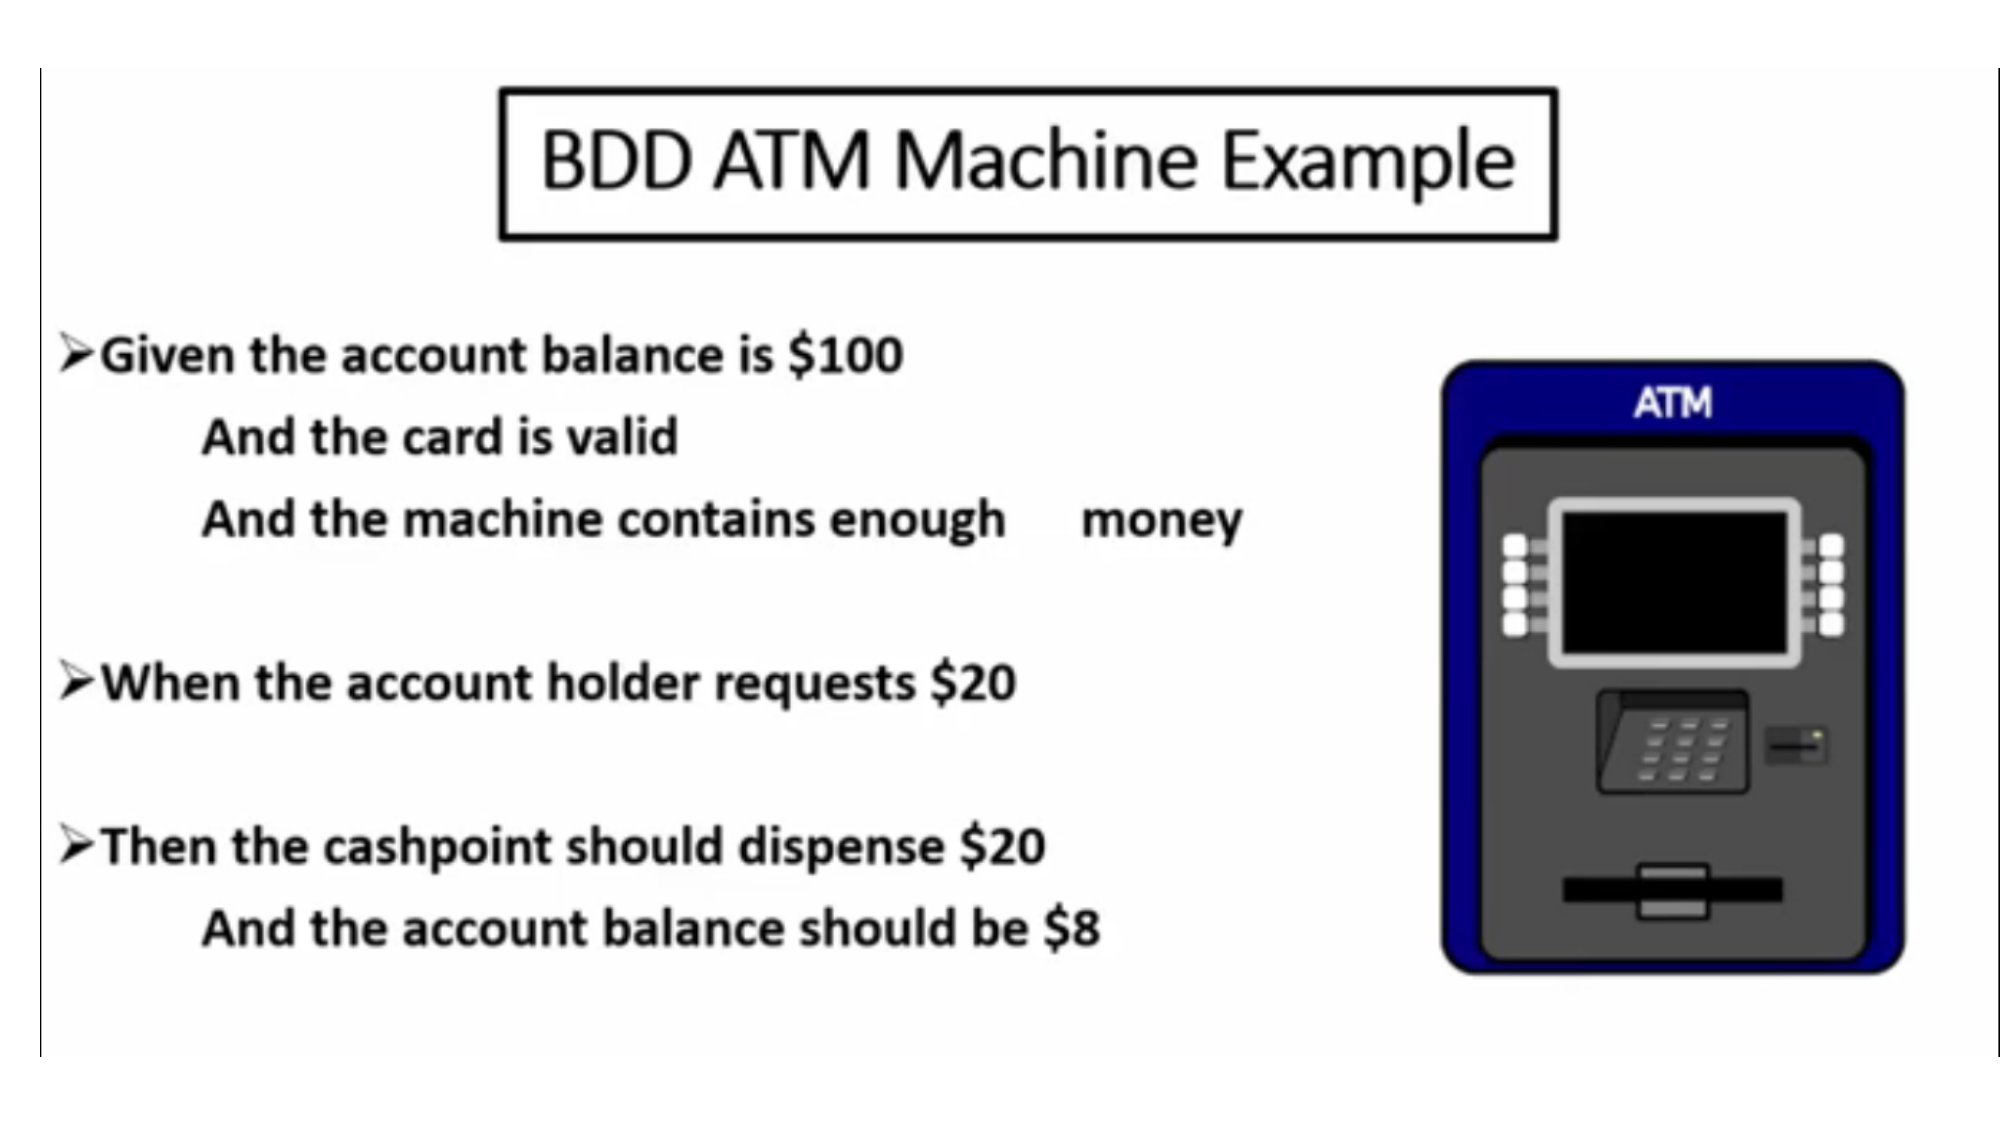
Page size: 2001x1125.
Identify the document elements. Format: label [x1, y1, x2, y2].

list [40, 68, 2000, 1057]
